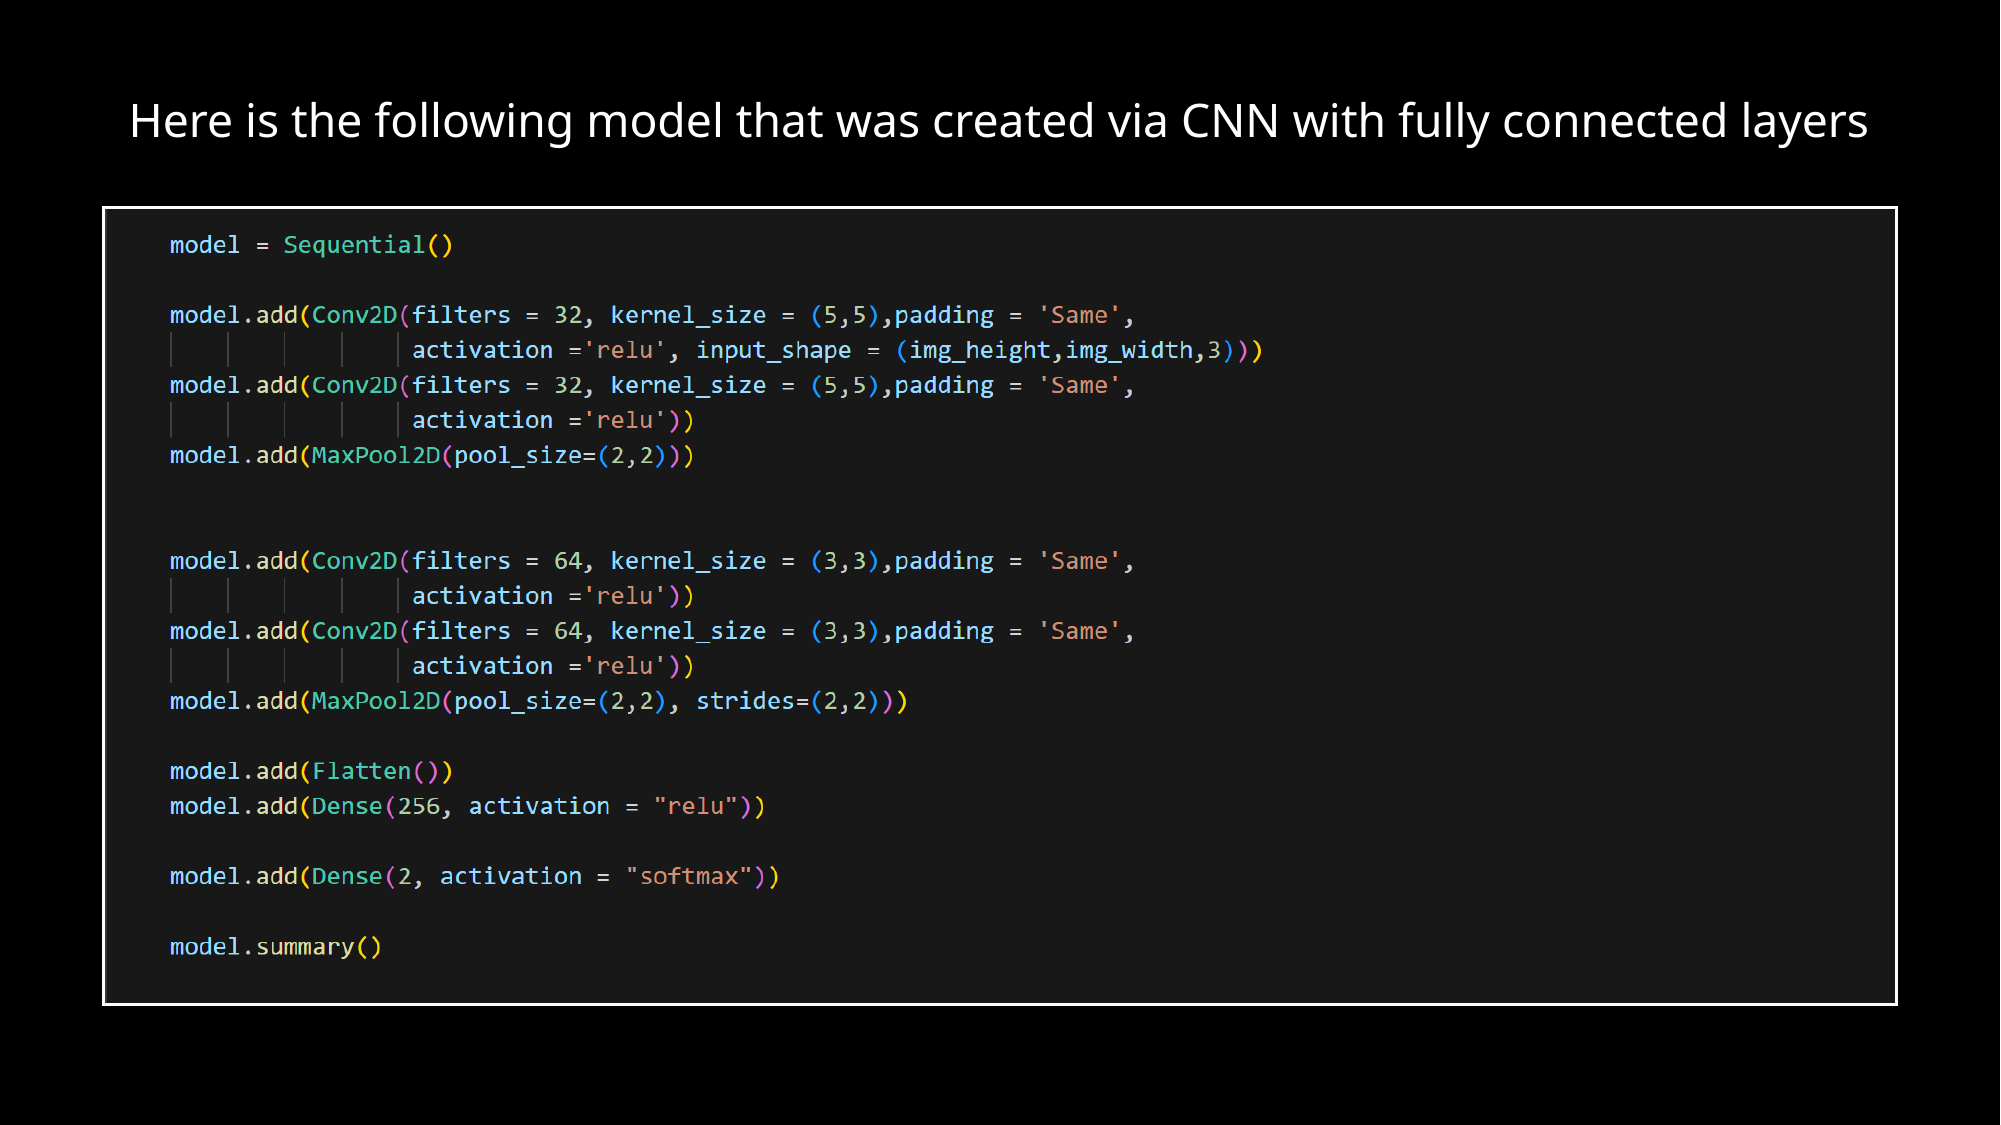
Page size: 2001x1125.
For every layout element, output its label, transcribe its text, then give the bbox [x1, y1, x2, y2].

title Here is the following model that was created via CNN with fully connected layers [105, 69, 1895, 175]
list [104, 209, 1895, 1003]
